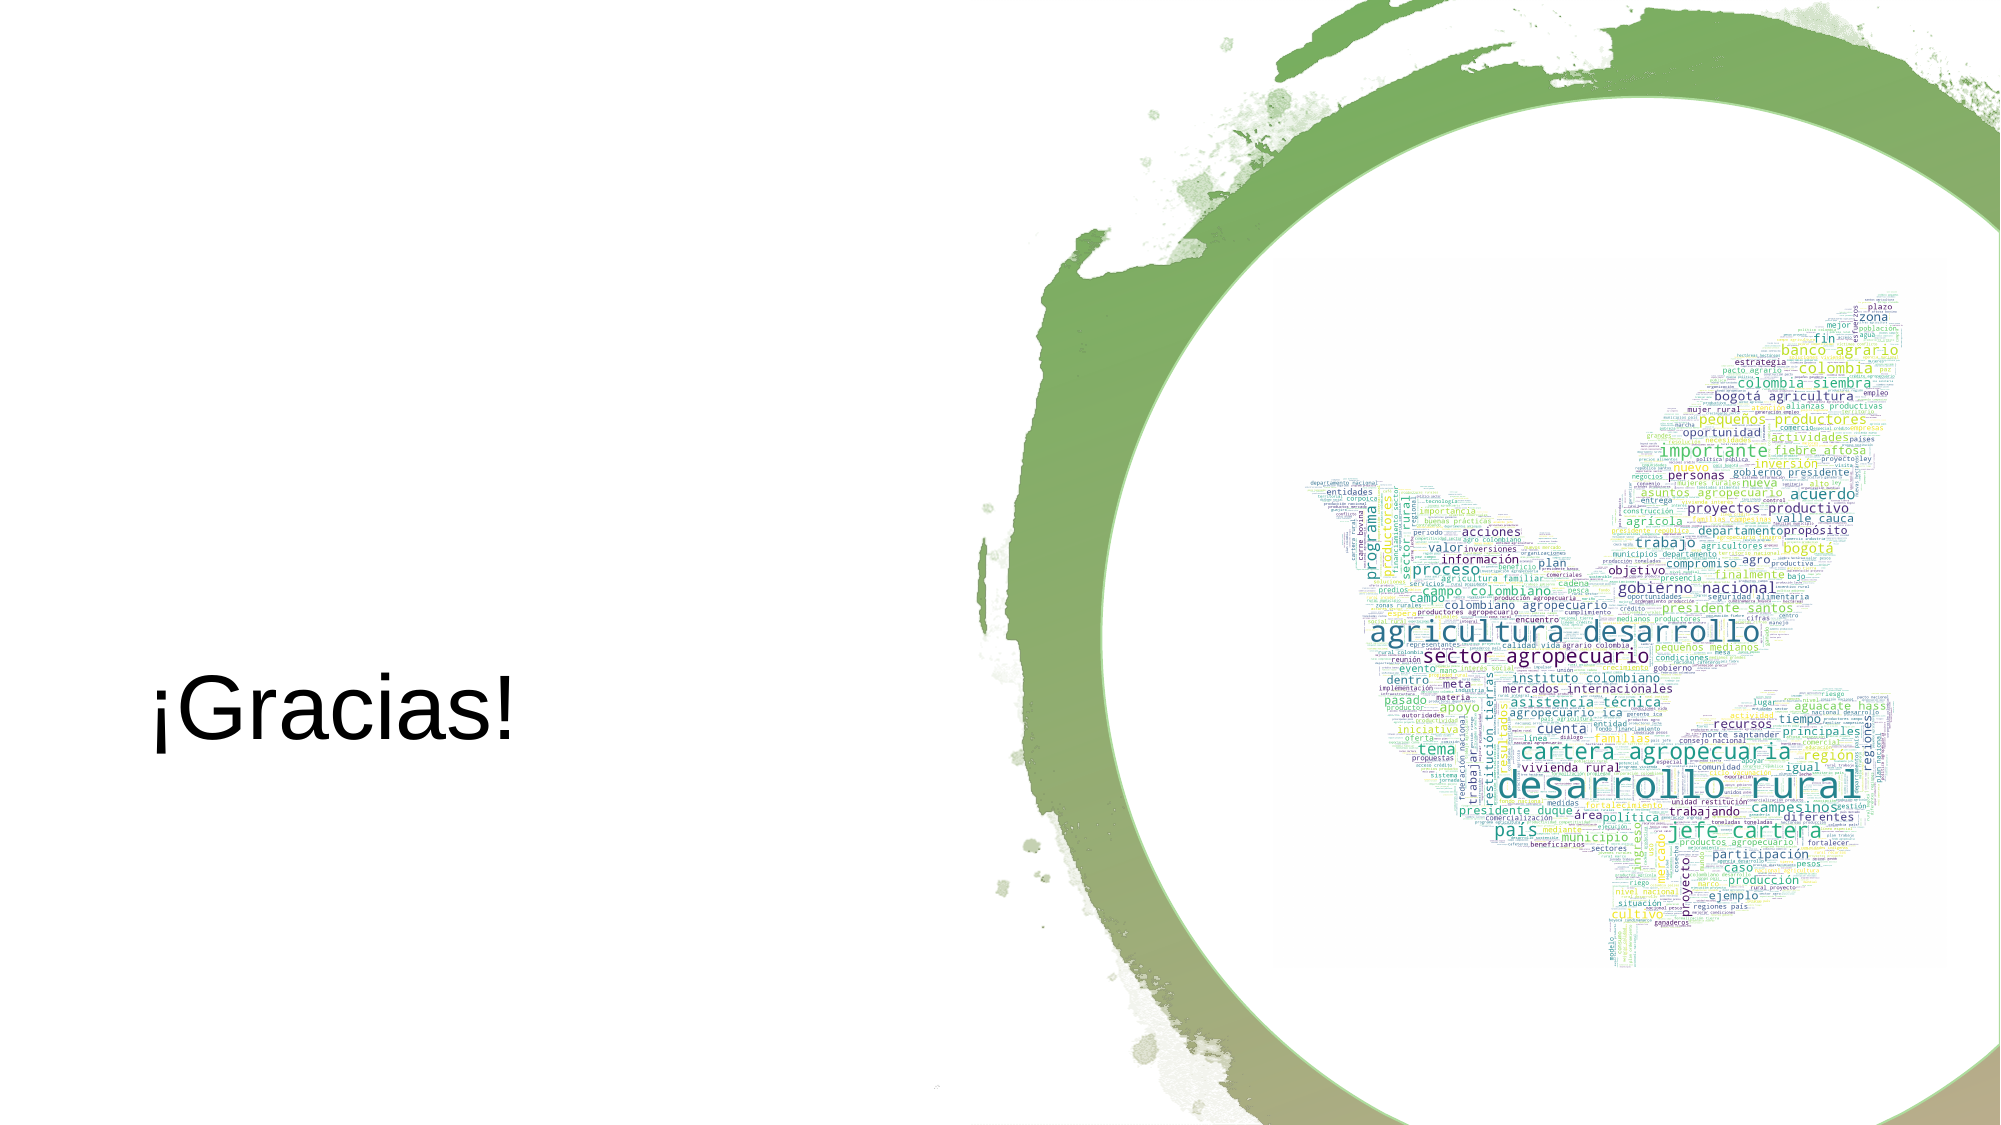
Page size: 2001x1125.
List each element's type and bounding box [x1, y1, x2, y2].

list [1273, 258, 1947, 969]
picture [0, 0, 2000, 1125]
